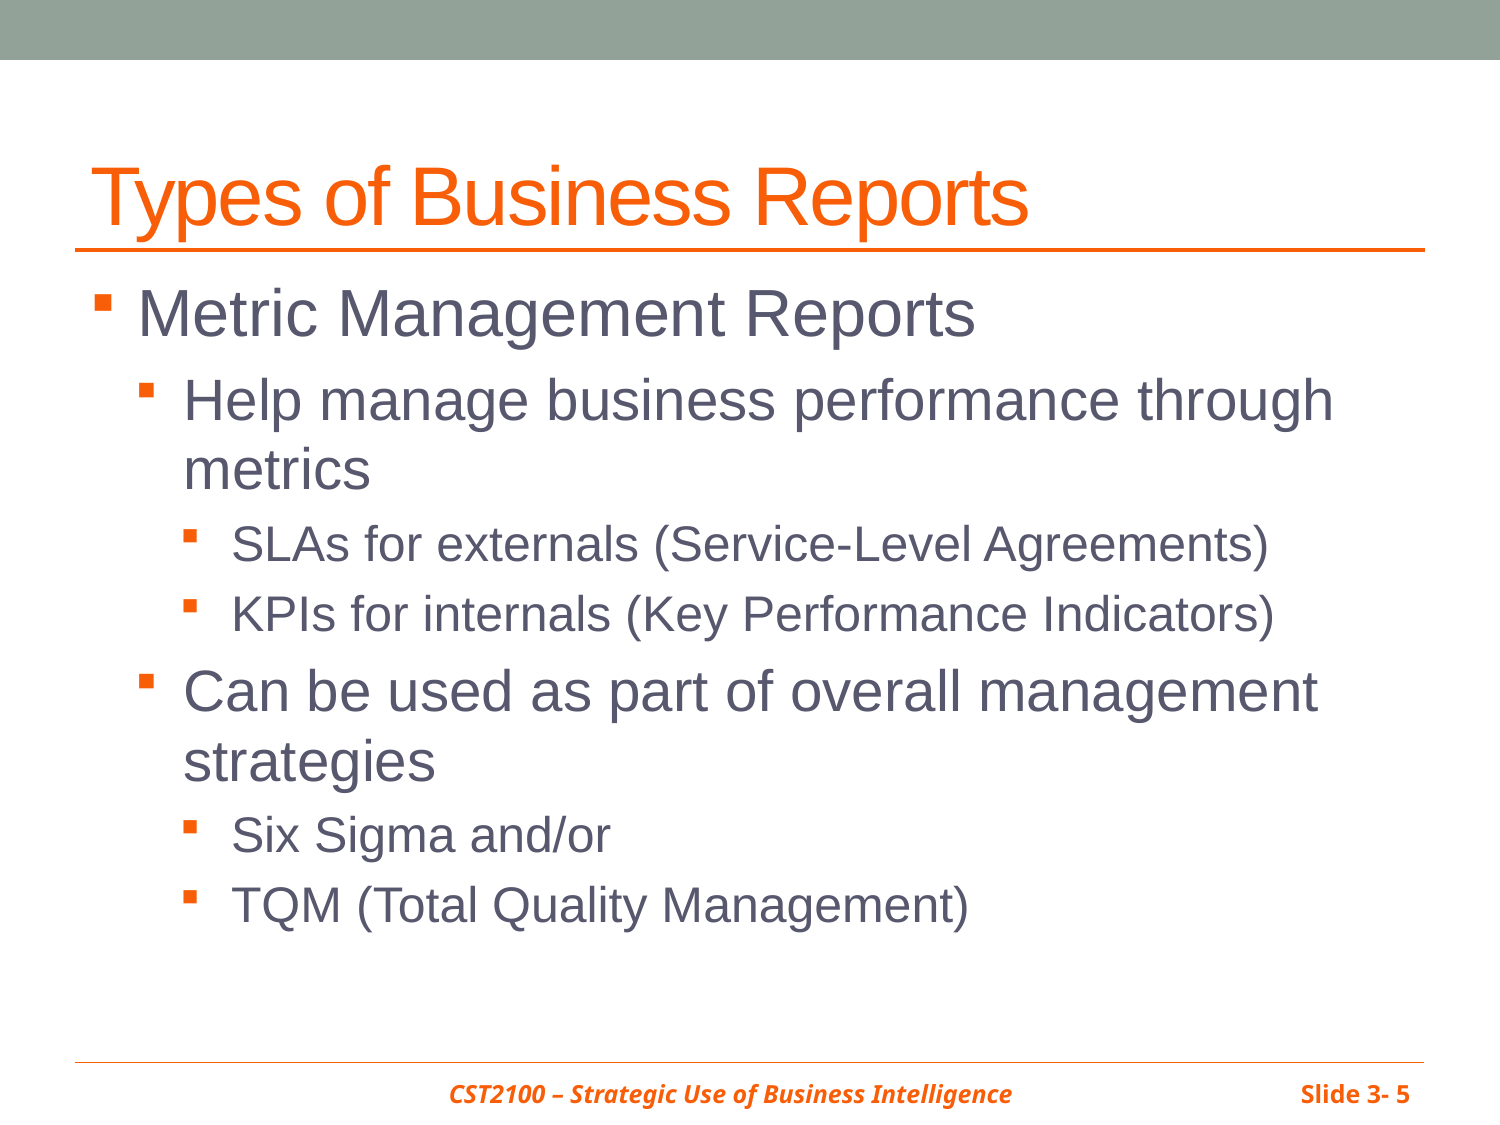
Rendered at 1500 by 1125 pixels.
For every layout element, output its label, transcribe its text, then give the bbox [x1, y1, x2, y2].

title Types of Business Reports [75, 60, 1425, 250]
list Metric Management Reports Help manage business performance through metrics SLAs for externals (Service-Level Agreements) KPIs for internals (Key Performance Indicators) Can be used as part of overall management strategies Six Sigma and/or TQM (Total Quality Management) [75, 262, 1425, 1063]
